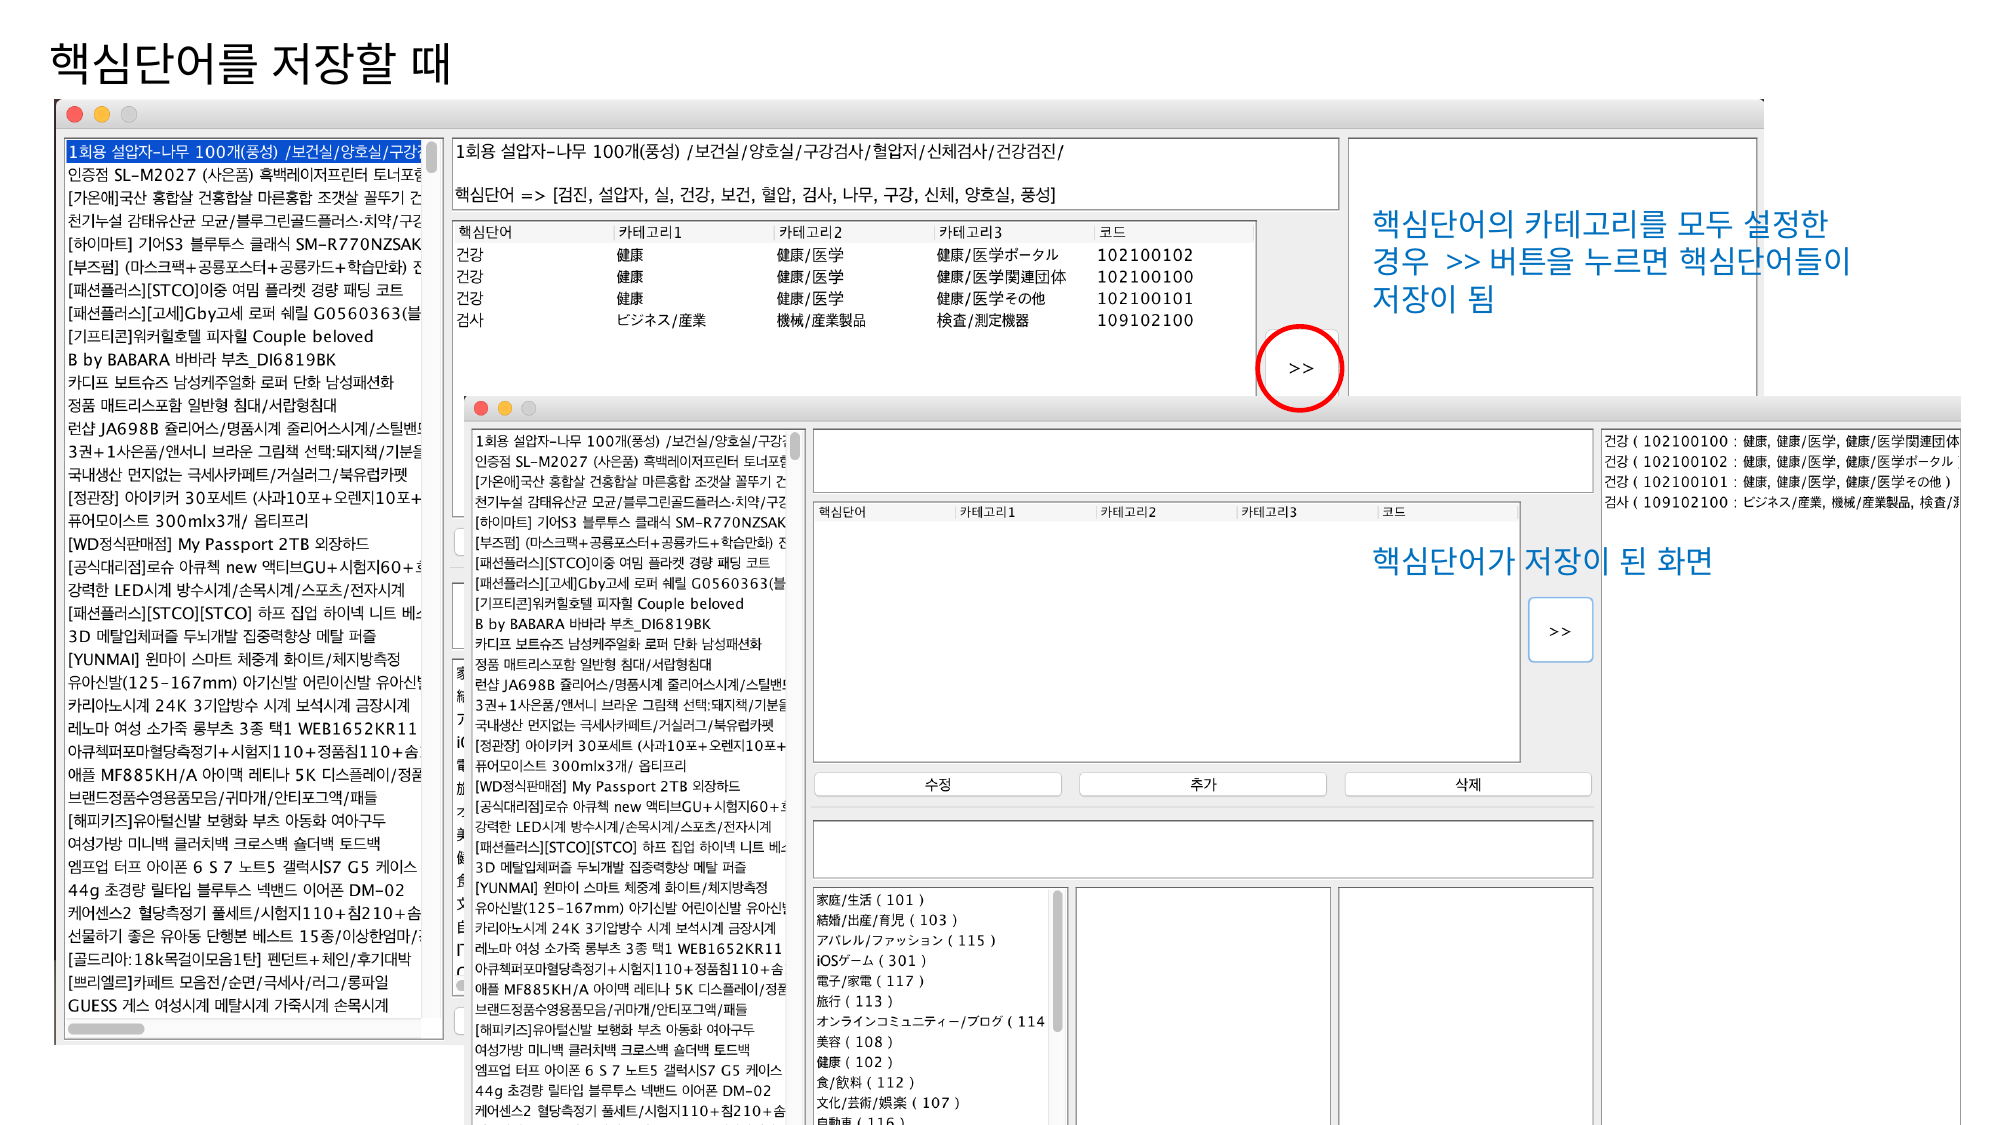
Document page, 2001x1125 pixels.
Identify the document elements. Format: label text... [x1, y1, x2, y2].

text_box 핵심단어의 카테고리를 모두 설정한 경우 >>버튼을 누르면 핵심단어들이 저장이 됨 핵심단어가 저장이 된 화면 [1764, 197, 1903, 396]
text_box 핵심단어를 저장할 때 [34, 28, 755, 99]
picture [54, 99, 1961, 1125]
